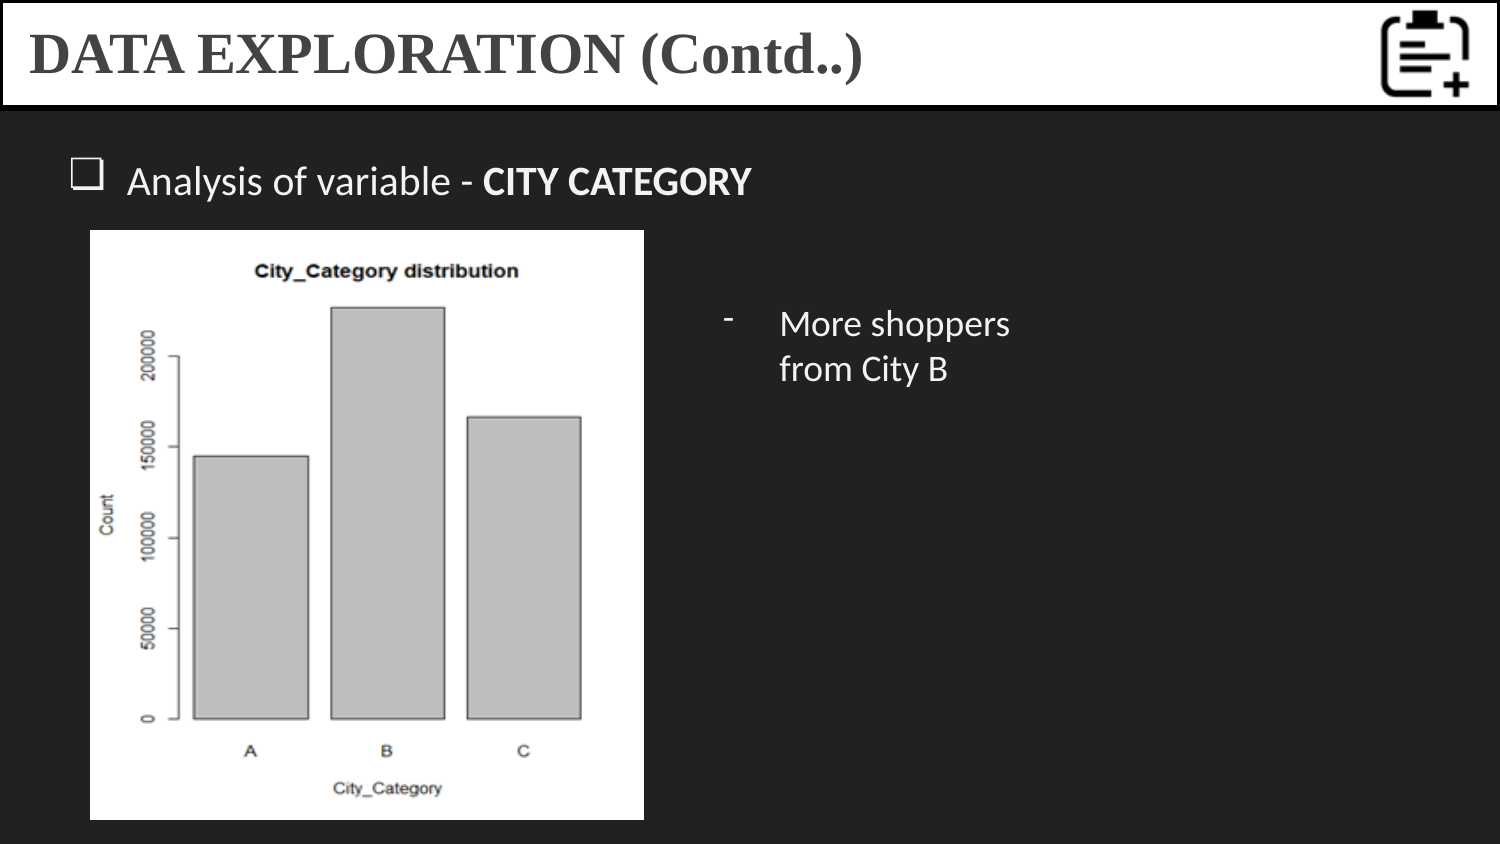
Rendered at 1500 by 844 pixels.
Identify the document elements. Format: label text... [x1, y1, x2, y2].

text_box [43, 204, 1457, 297]
picture [1373, 3, 1476, 106]
text_box Analysis of variable - CITY CATEGORY [36, 138, 1437, 231]
text_box More shoppers from City B [689, 283, 1070, 736]
title DATA EXPLORATION (Contd..) [0, 0, 1500, 111]
picture [90, 230, 644, 820]
